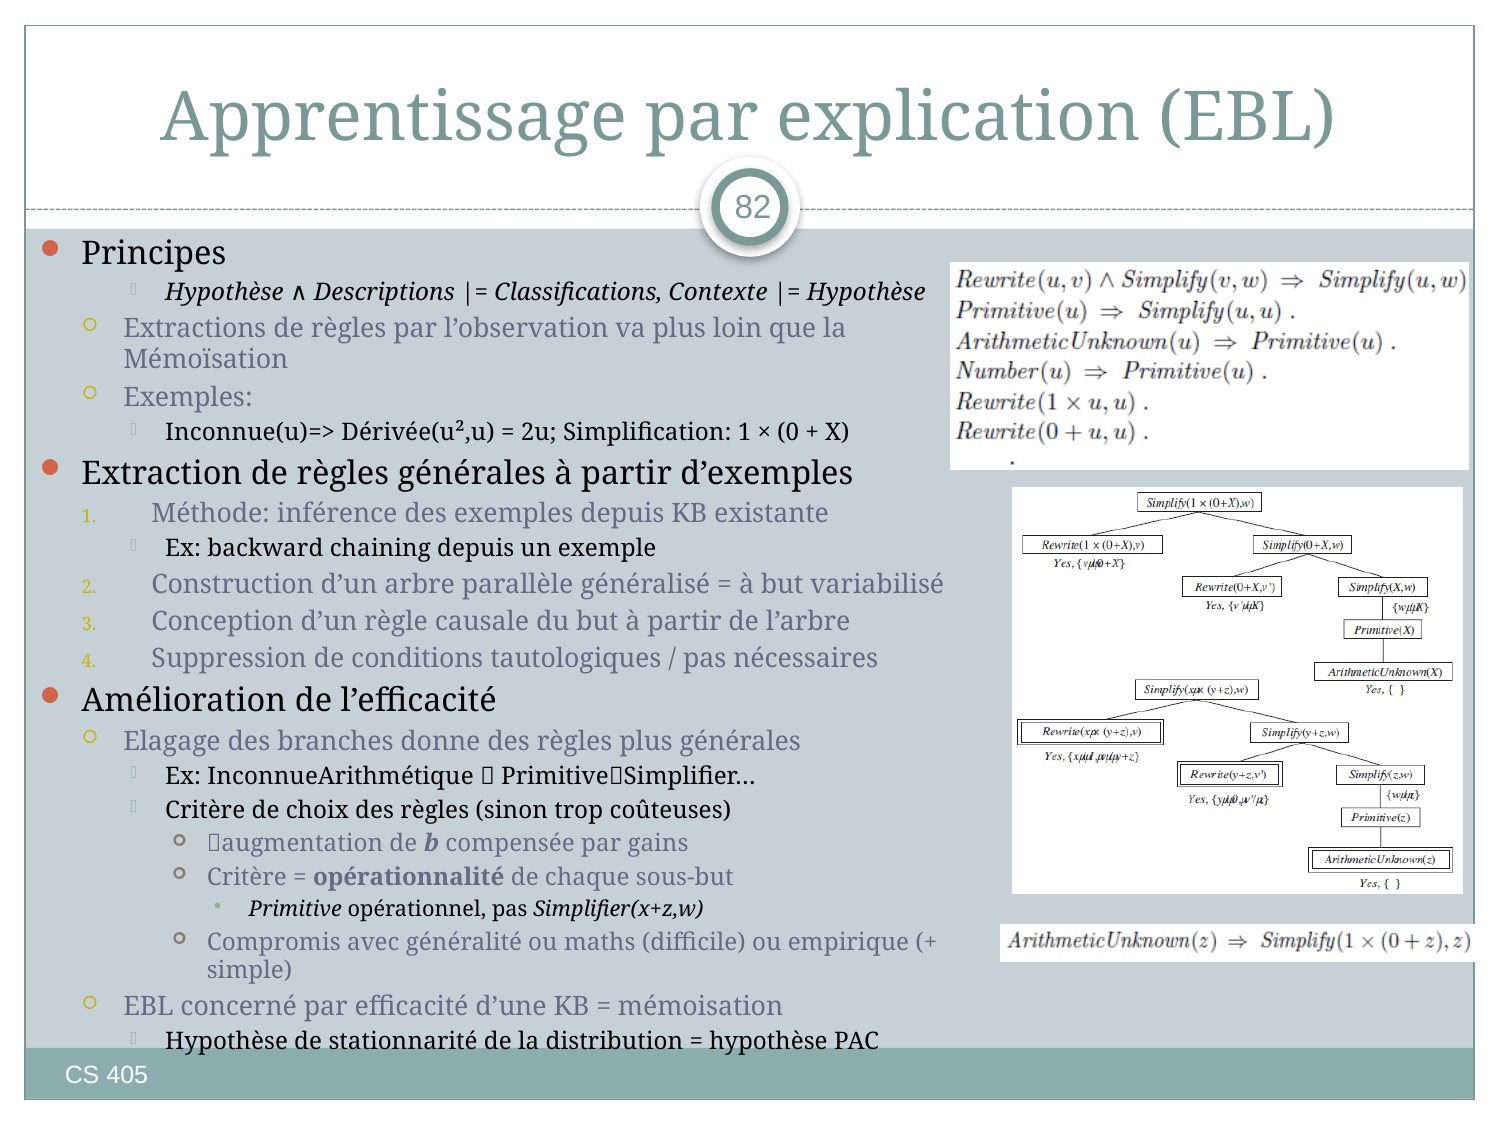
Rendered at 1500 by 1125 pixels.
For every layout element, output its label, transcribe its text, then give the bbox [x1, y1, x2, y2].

title Apprentissage par explication (EBL) [49, 37, 1450, 162]
footer CS 405 [50, 1051, 638, 1112]
picture [1000, 924, 1476, 962]
slide_number 82 [715, 168, 791, 241]
picture [949, 262, 1469, 470]
list Principes Hypothèse ∧ Descriptions |= Classifications, Contexte |= Hypothèse Extractions de règles par l’observation va plus loin que la Mémoïsation Exemples: Inconnue(u)=> Dérivée(u²,u) = 2u; Simplification: 1 × (0 + X) Extraction de règles générales à partir d’exemples Méthode: inférence des exemples depuis KB existante Ex: backward chaining depuis un exemple Construction d’un arbre parallèle généralisé = à but variabilisé Conception d’un règle causale du but à partir de l’arbre Suppression de conditions tautologiques / pas nécessaires Amélioration de l’efficacité Elagage des branches donne des règles plus générales Ex: InconnueArithmétique  PrimitiveSimplifier… Critère de choix des règles (sinon trop coûteuses) augmentation de b compensée par gains Critère = opérationnalité de chaque sous-but Primitive opérationnel, pas Simplifier(x+z,w) Compromis avec généralité ou maths (difficile) ou empirique (+ simple) EBL concerné par efficacité d’une KB = mémoisation Hypothèse de stationnarité de la distribution = hypothèse PAC [24, 224, 988, 1075]
picture [1012, 487, 1464, 894]
